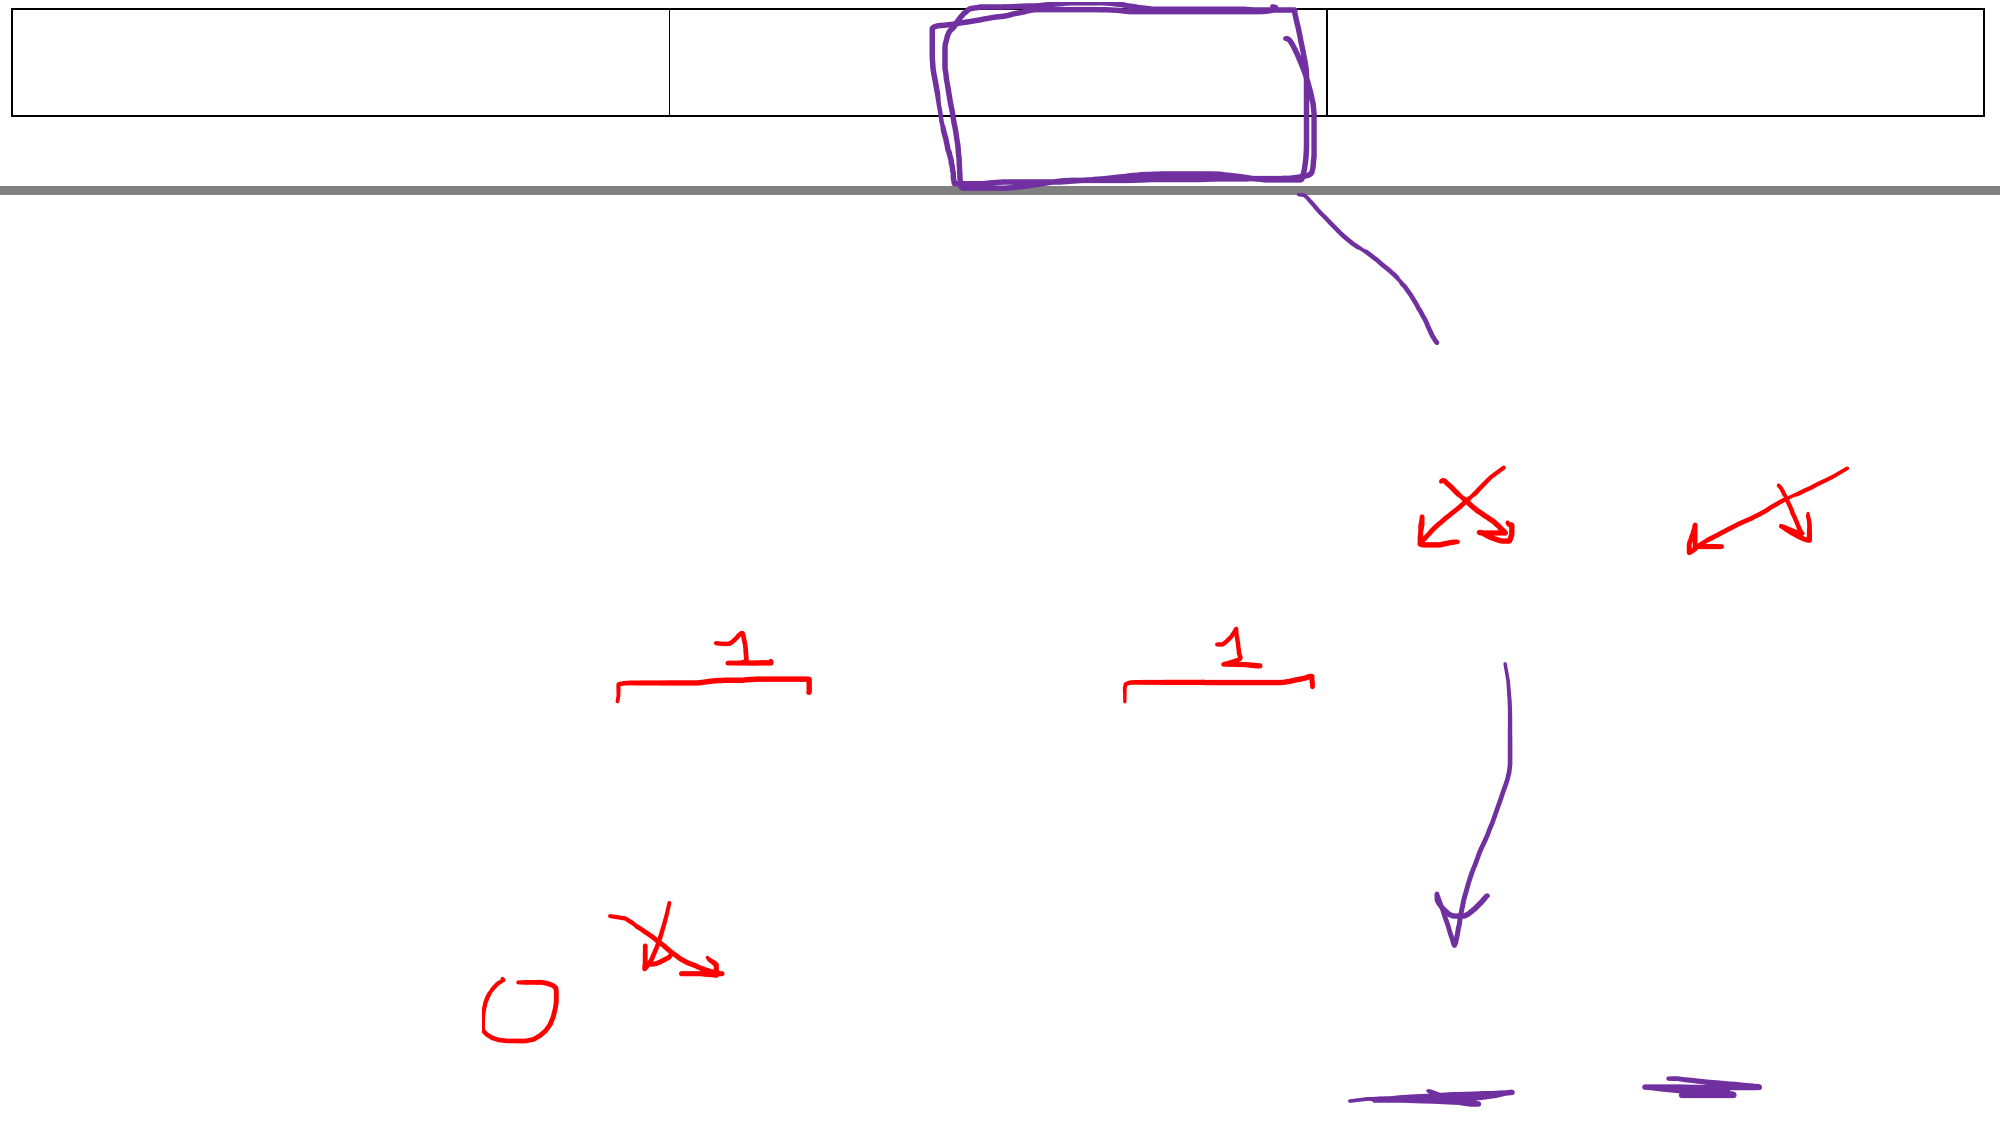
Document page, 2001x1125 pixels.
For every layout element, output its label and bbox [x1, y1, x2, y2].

picture [482, 191, 1859, 1115]
picture [482, 2, 1859, 190]
